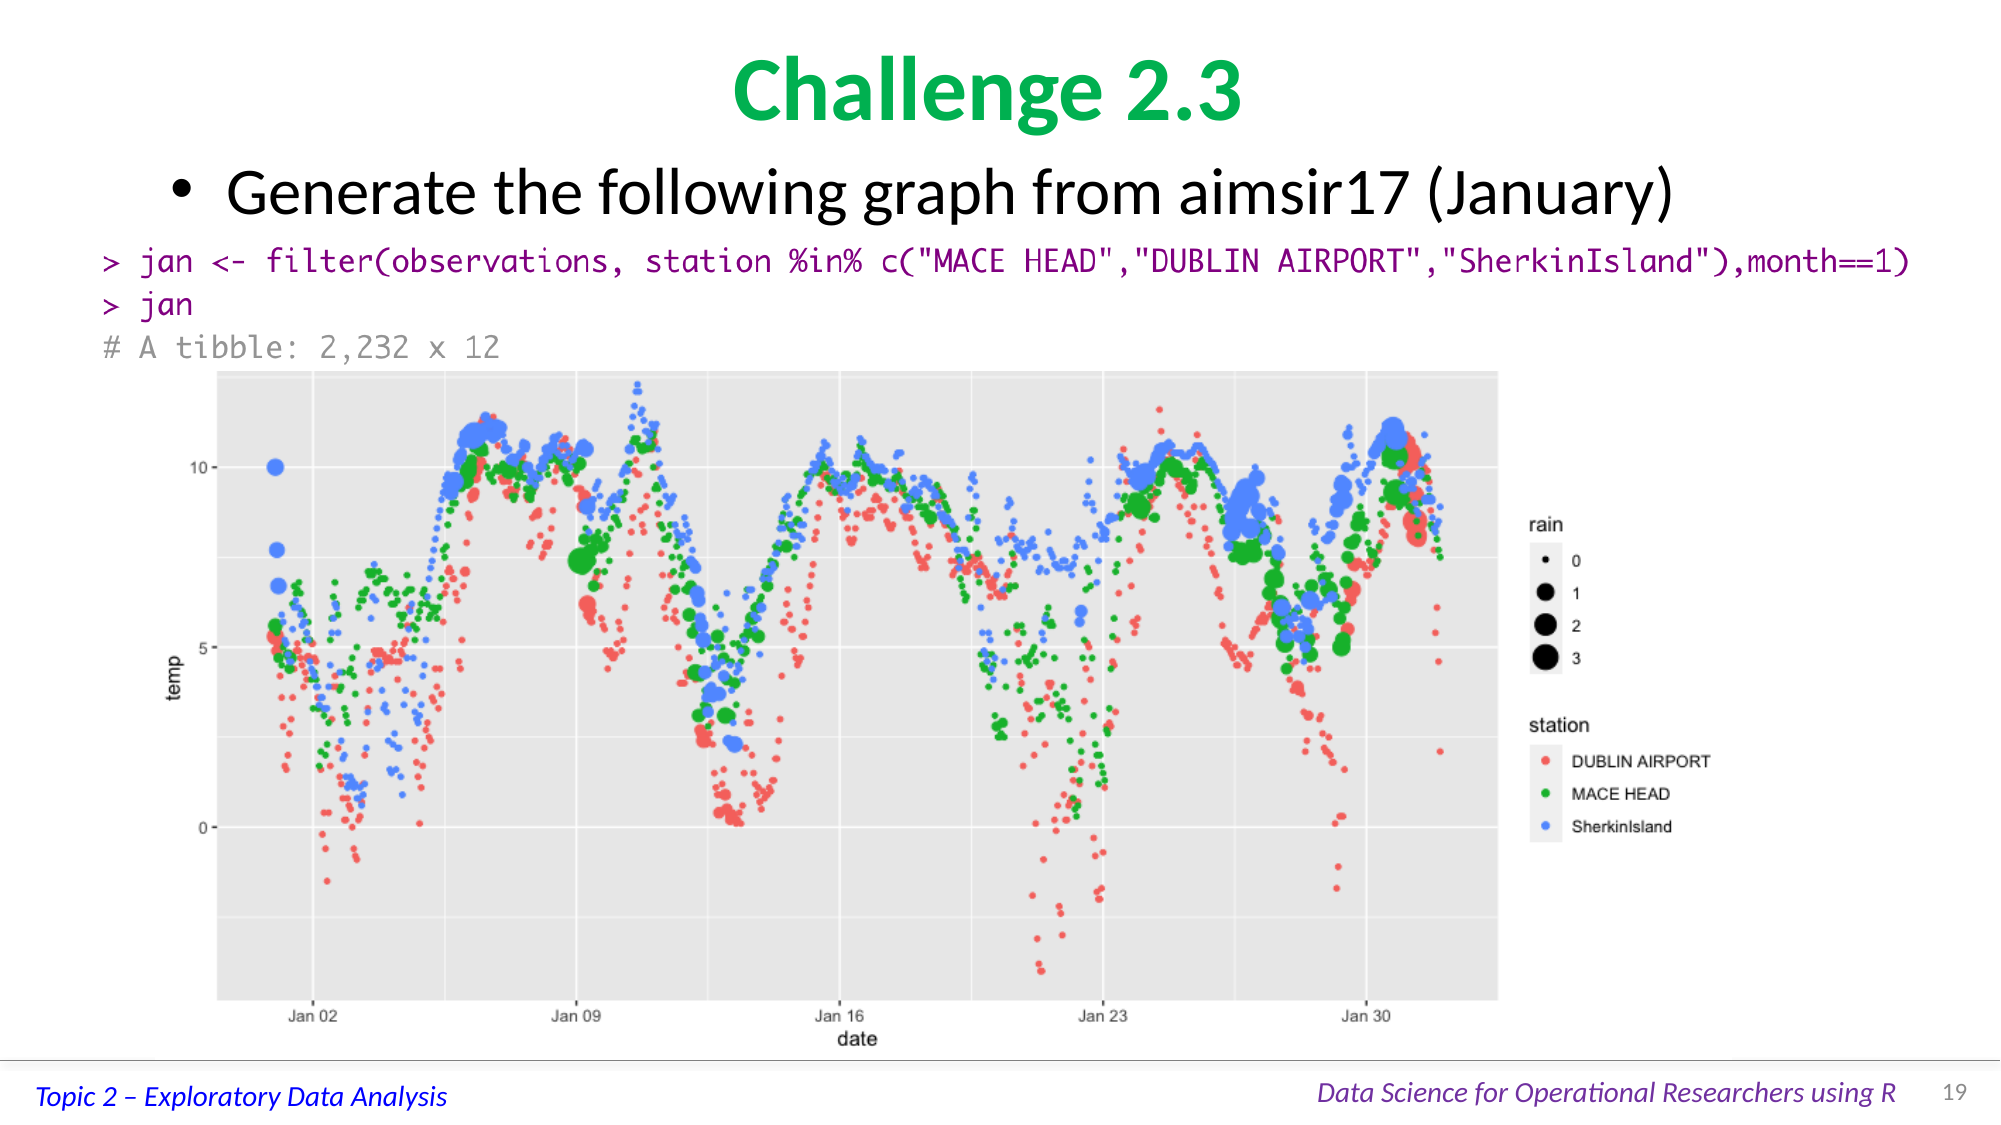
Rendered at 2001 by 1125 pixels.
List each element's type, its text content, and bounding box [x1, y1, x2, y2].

title Challenge 2.3 [88, 0, 1889, 178]
list Generate the following graph from aimsir17 (January) [155, 140, 1956, 883]
picture [93, 228, 1927, 1061]
slide_number 19 [1899, 1060, 1983, 1120]
